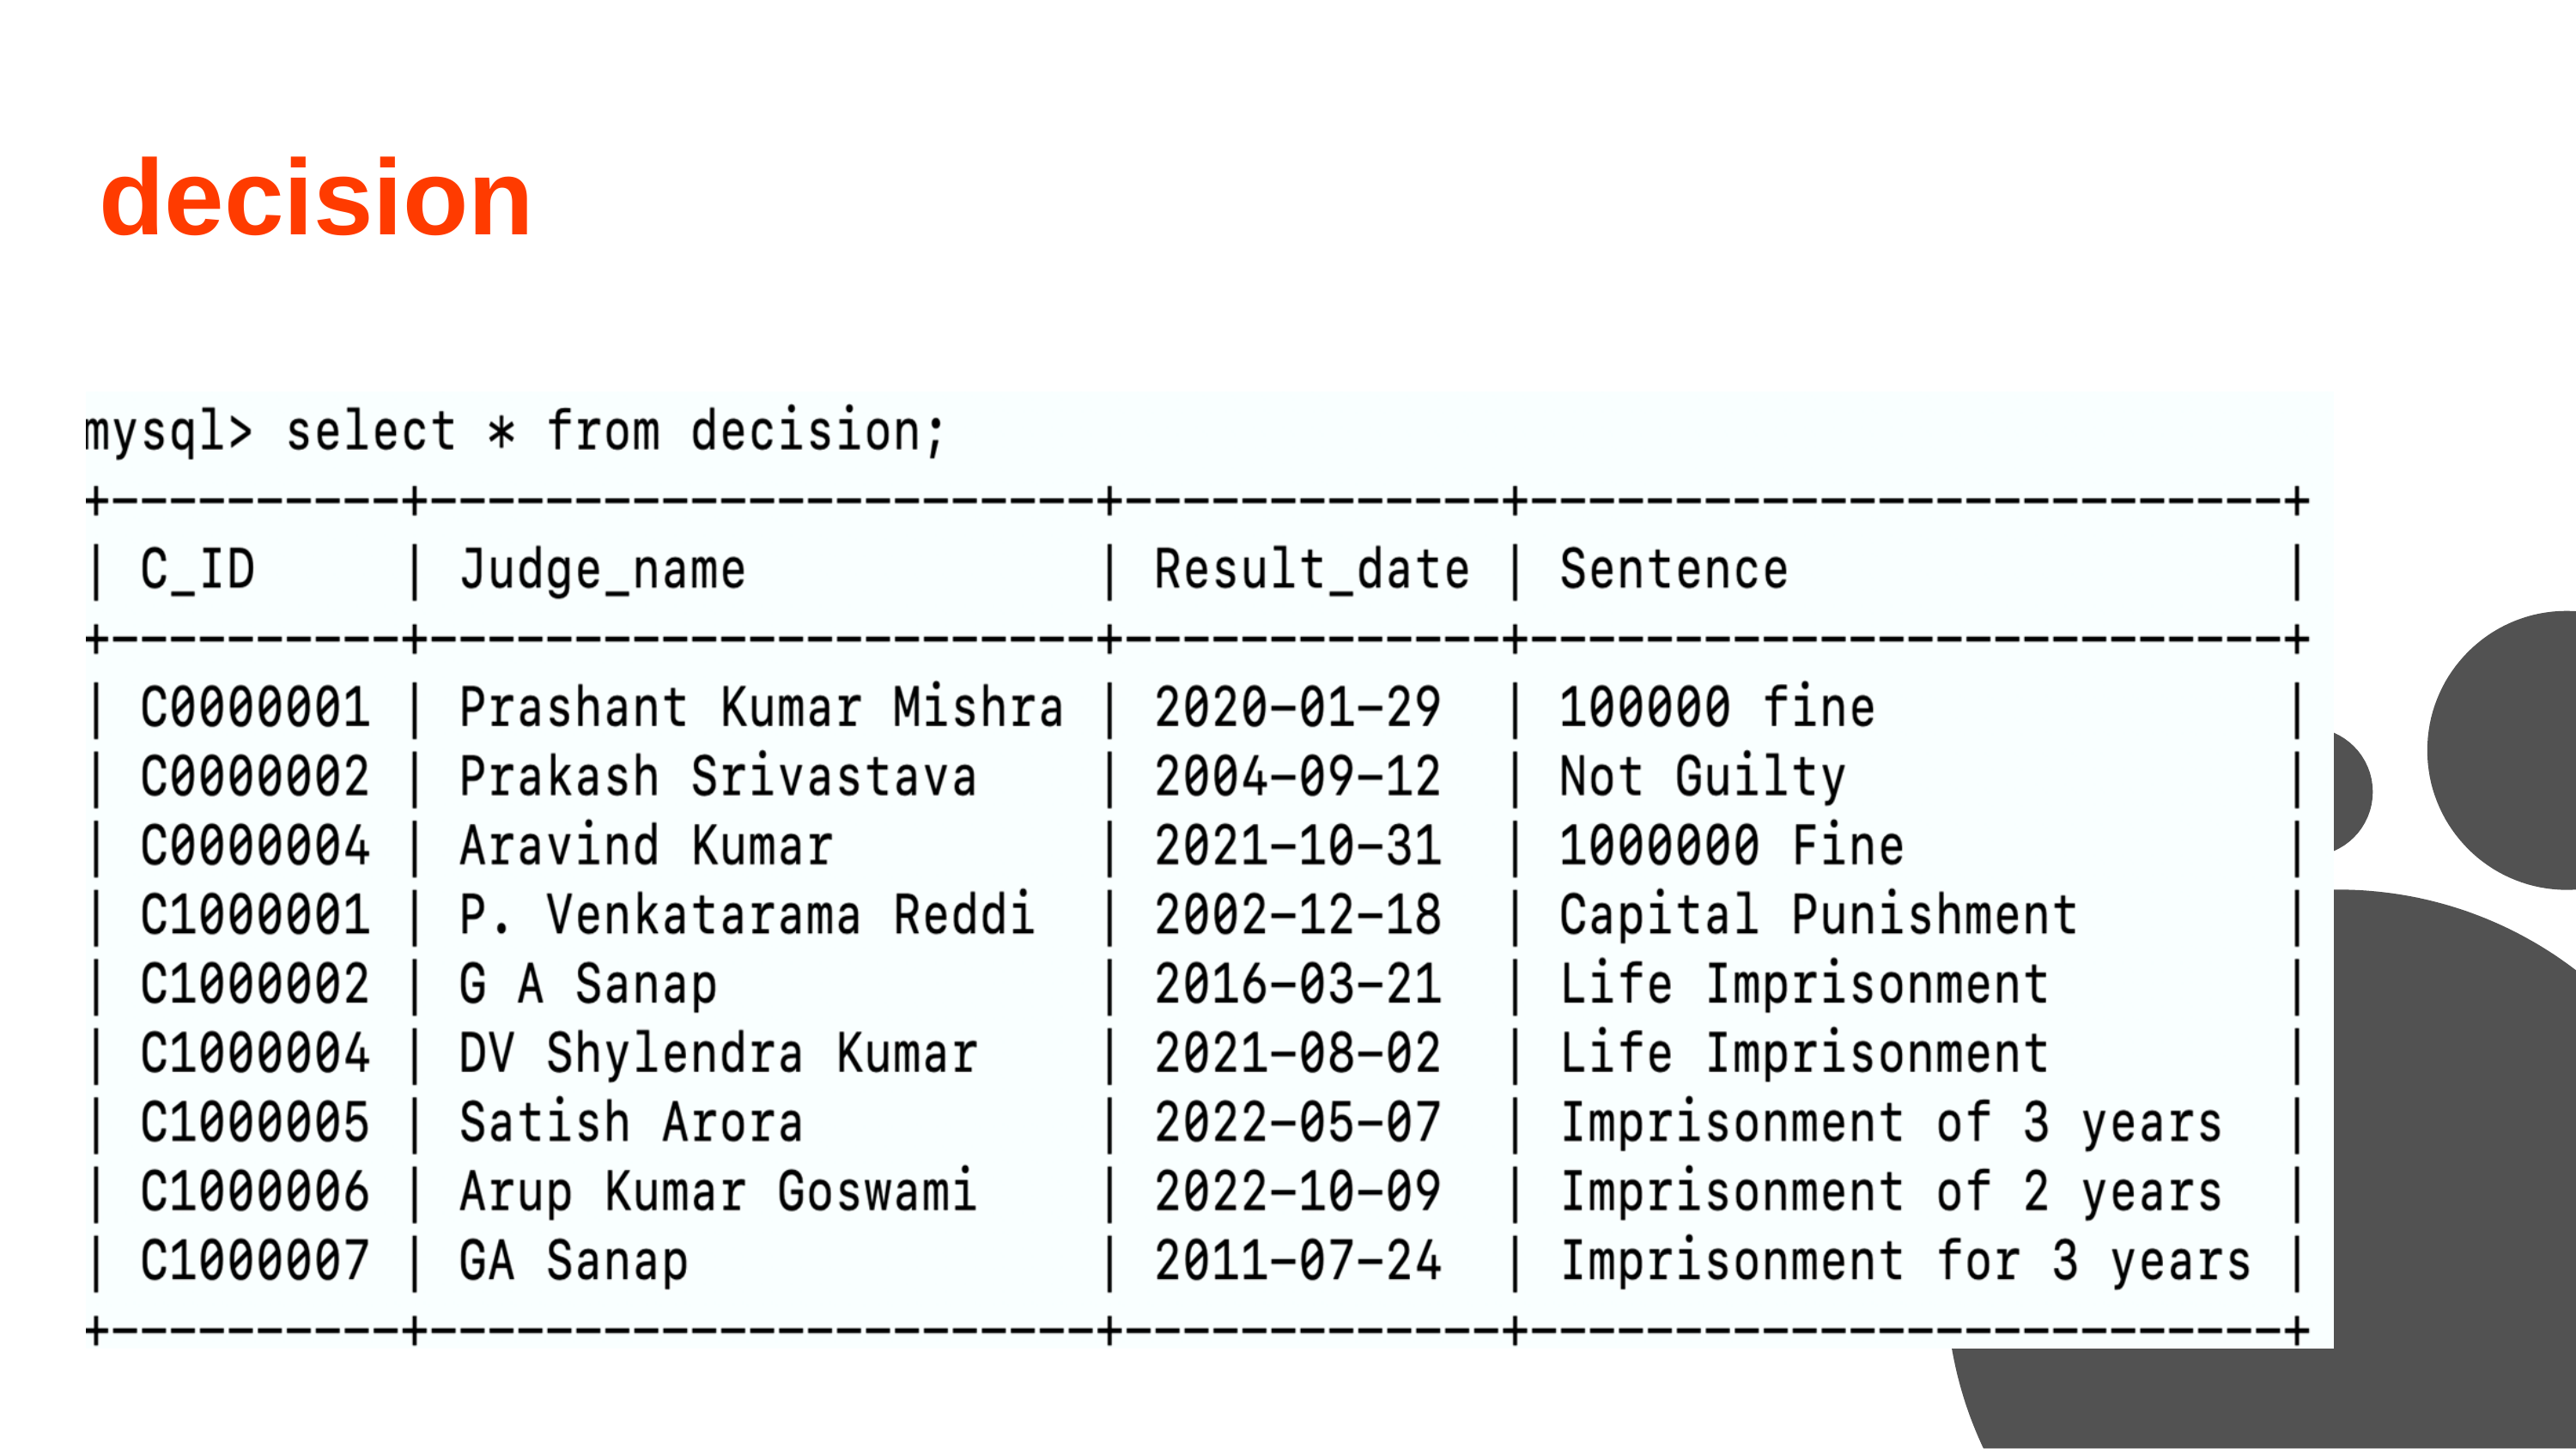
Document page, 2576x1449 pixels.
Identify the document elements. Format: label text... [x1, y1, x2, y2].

text_box [2340, 736, 2373, 848]
text_box [1953, 889, 2576, 1449]
text_box [2427, 610, 2576, 890]
text_box decision [86, 120, 1513, 263]
picture [86, 391, 2334, 1349]
